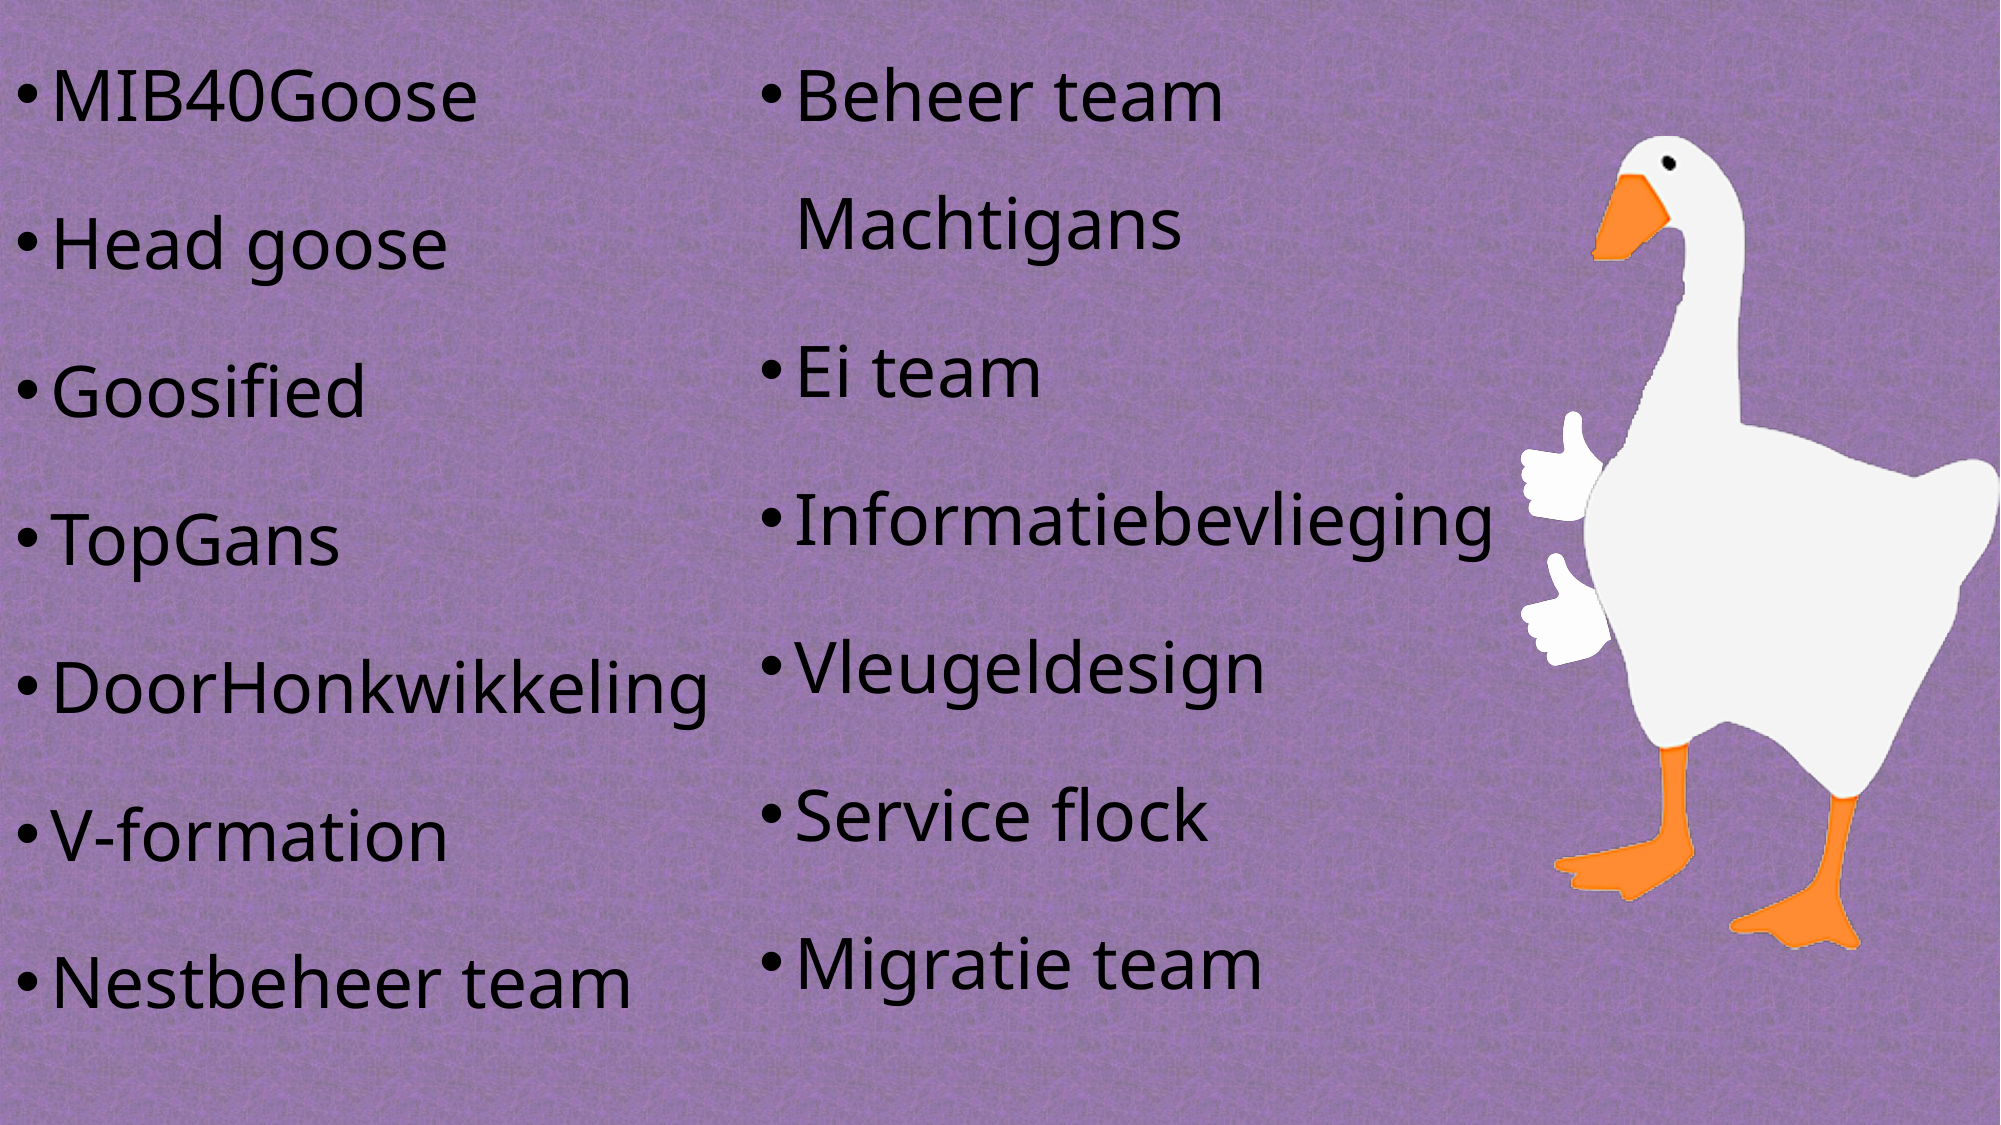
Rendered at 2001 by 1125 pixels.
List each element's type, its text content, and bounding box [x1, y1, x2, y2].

picture [1493, 135, 2000, 950]
list MIB40Goose Head goose Goosified TopGans DoorHonkwikkeling V-formation Nestbeheer team Beheer team Machtigans Ei team Informatiebevlieging Vleugeldesign Service flock Migratie team [0, 0, 1519, 1125]
